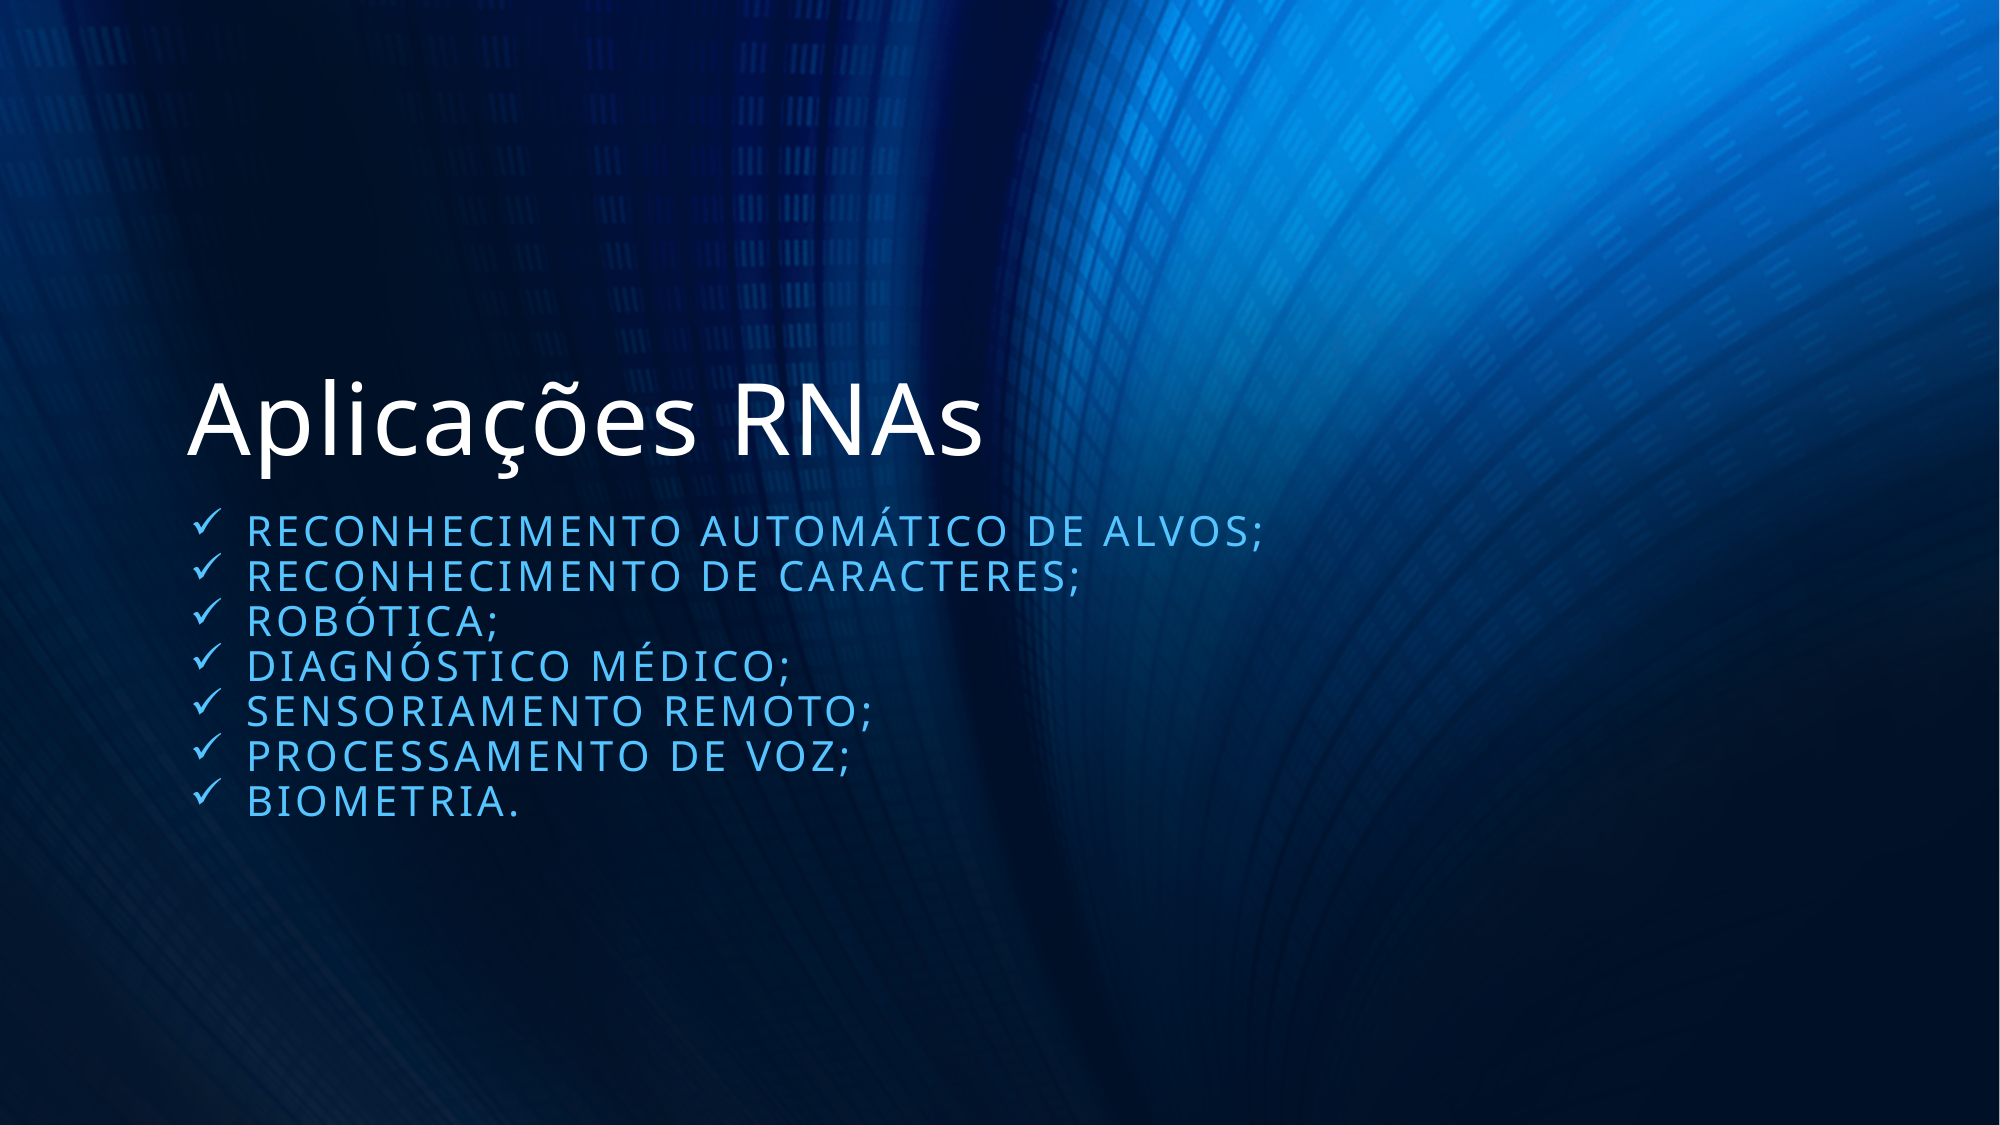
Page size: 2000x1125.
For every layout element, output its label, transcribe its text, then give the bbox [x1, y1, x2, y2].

picture [0, 0, 2000, 1125]
list Reconhecimento Automático de Alvos; Reconhecimento de Caracteres; Robótica; Diagnóstico Médico; Sensoriamento Remoto; Processamento de Voz; Biometria. [174, 503, 1600, 988]
title Aplicações RNAs [172, 19, 1599, 482]
